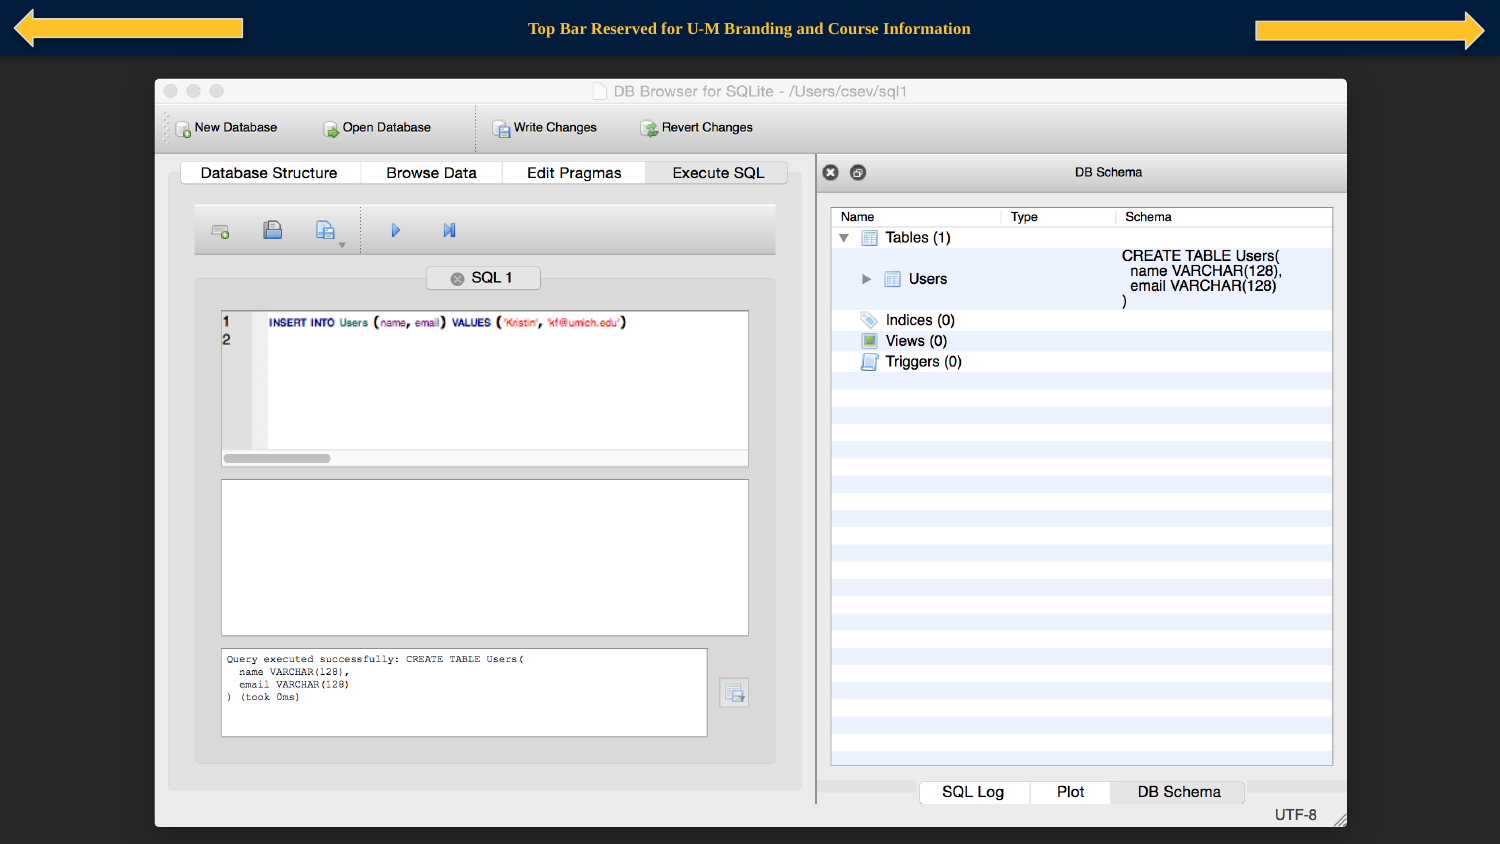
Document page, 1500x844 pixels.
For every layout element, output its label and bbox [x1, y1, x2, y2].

picture [106, 39, 1395, 844]
